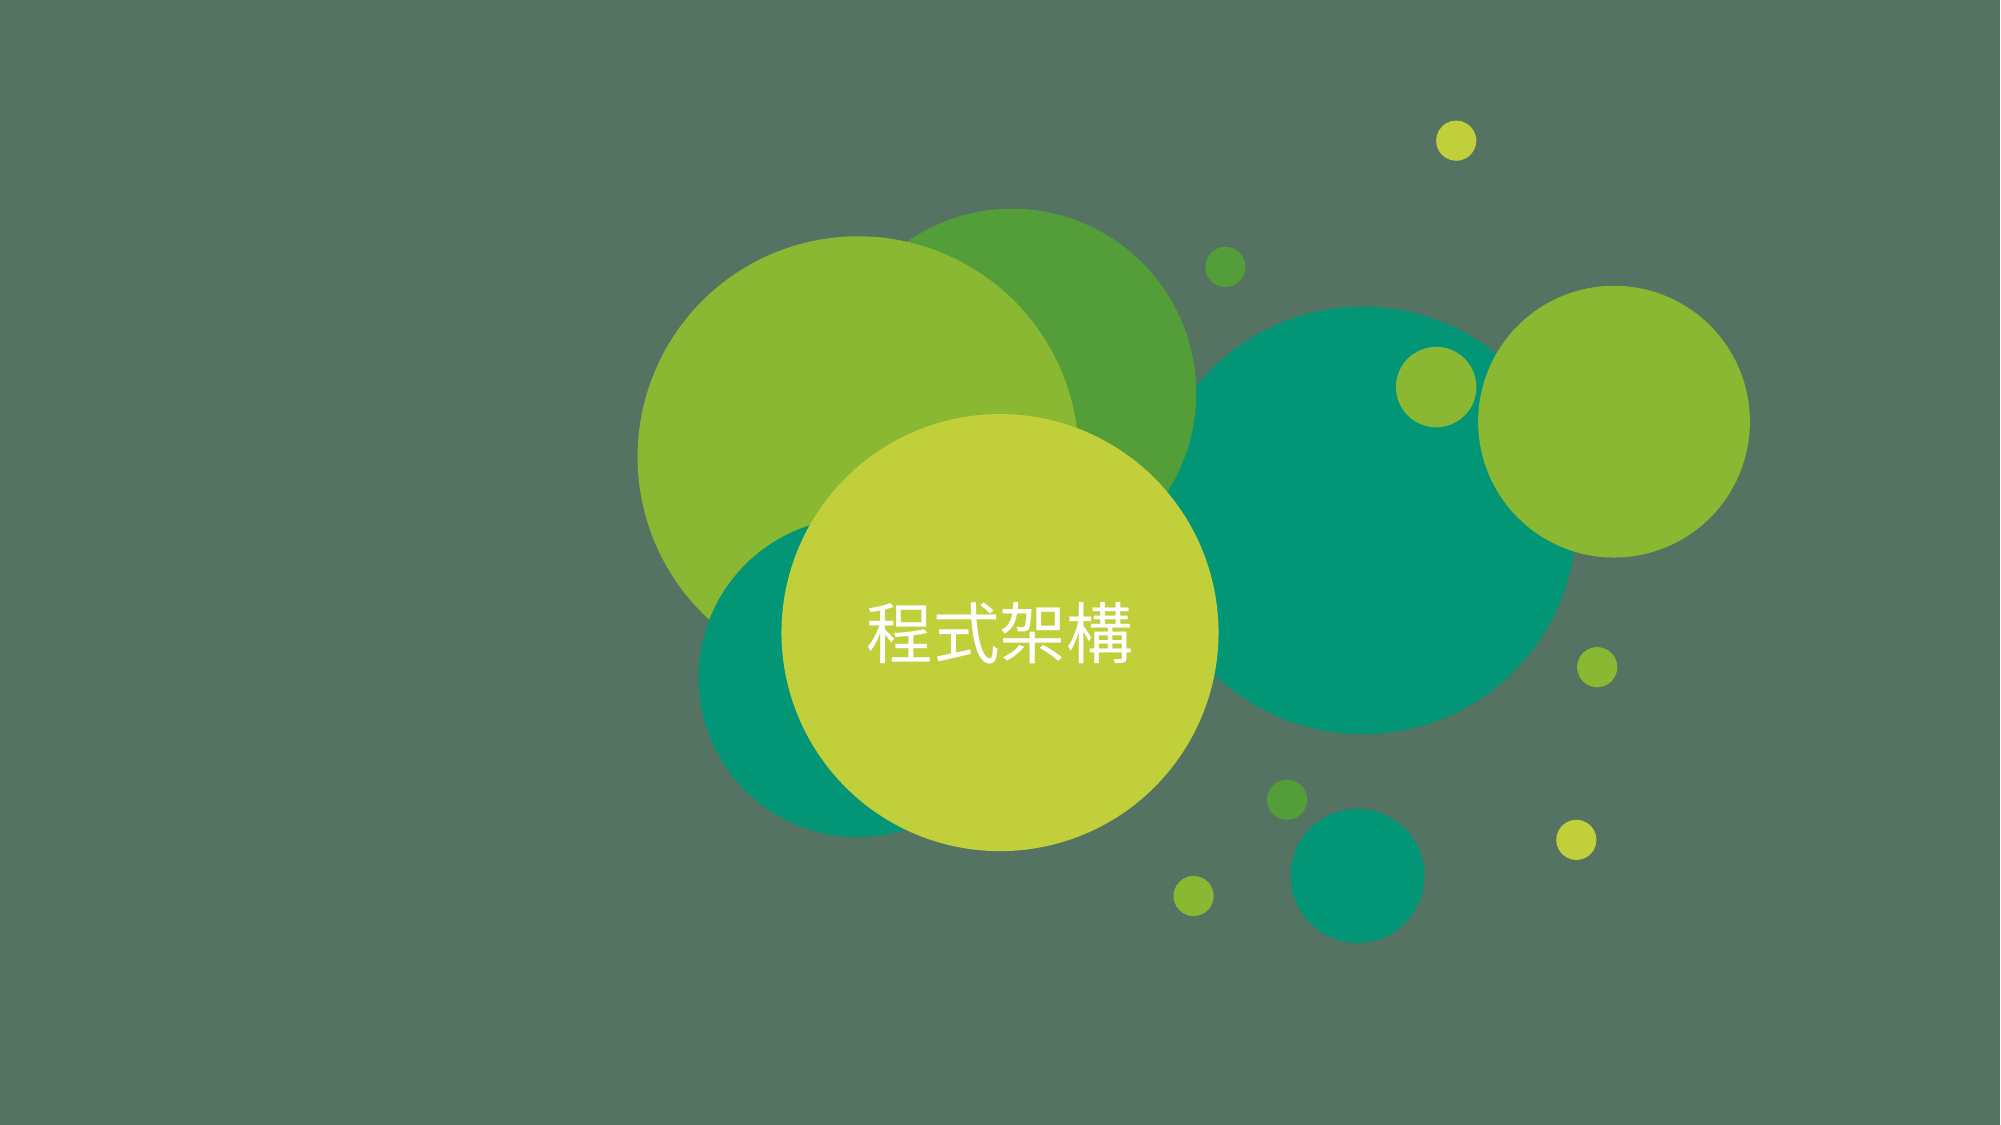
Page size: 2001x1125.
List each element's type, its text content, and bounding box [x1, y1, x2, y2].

text_box [1204, 245, 1247, 289]
text_box [1576, 645, 1619, 689]
text_box [727, 524, 808, 584]
text_box [1435, 119, 1478, 162]
text_box 程式架構 [548, 584, 1452, 680]
text_box [636, 235, 1078, 584]
text_box [907, 207, 1198, 492]
text_box [697, 680, 905, 839]
text_box [1170, 305, 1575, 736]
text_box [785, 413, 1215, 584]
text_box [1289, 807, 1426, 944]
text_box [1394, 345, 1478, 429]
text_box [1555, 818, 1598, 862]
text_box [785, 680, 1215, 853]
text_box [1172, 874, 1215, 918]
text_box [1477, 284, 1751, 559]
text_box [1265, 778, 1309, 821]
